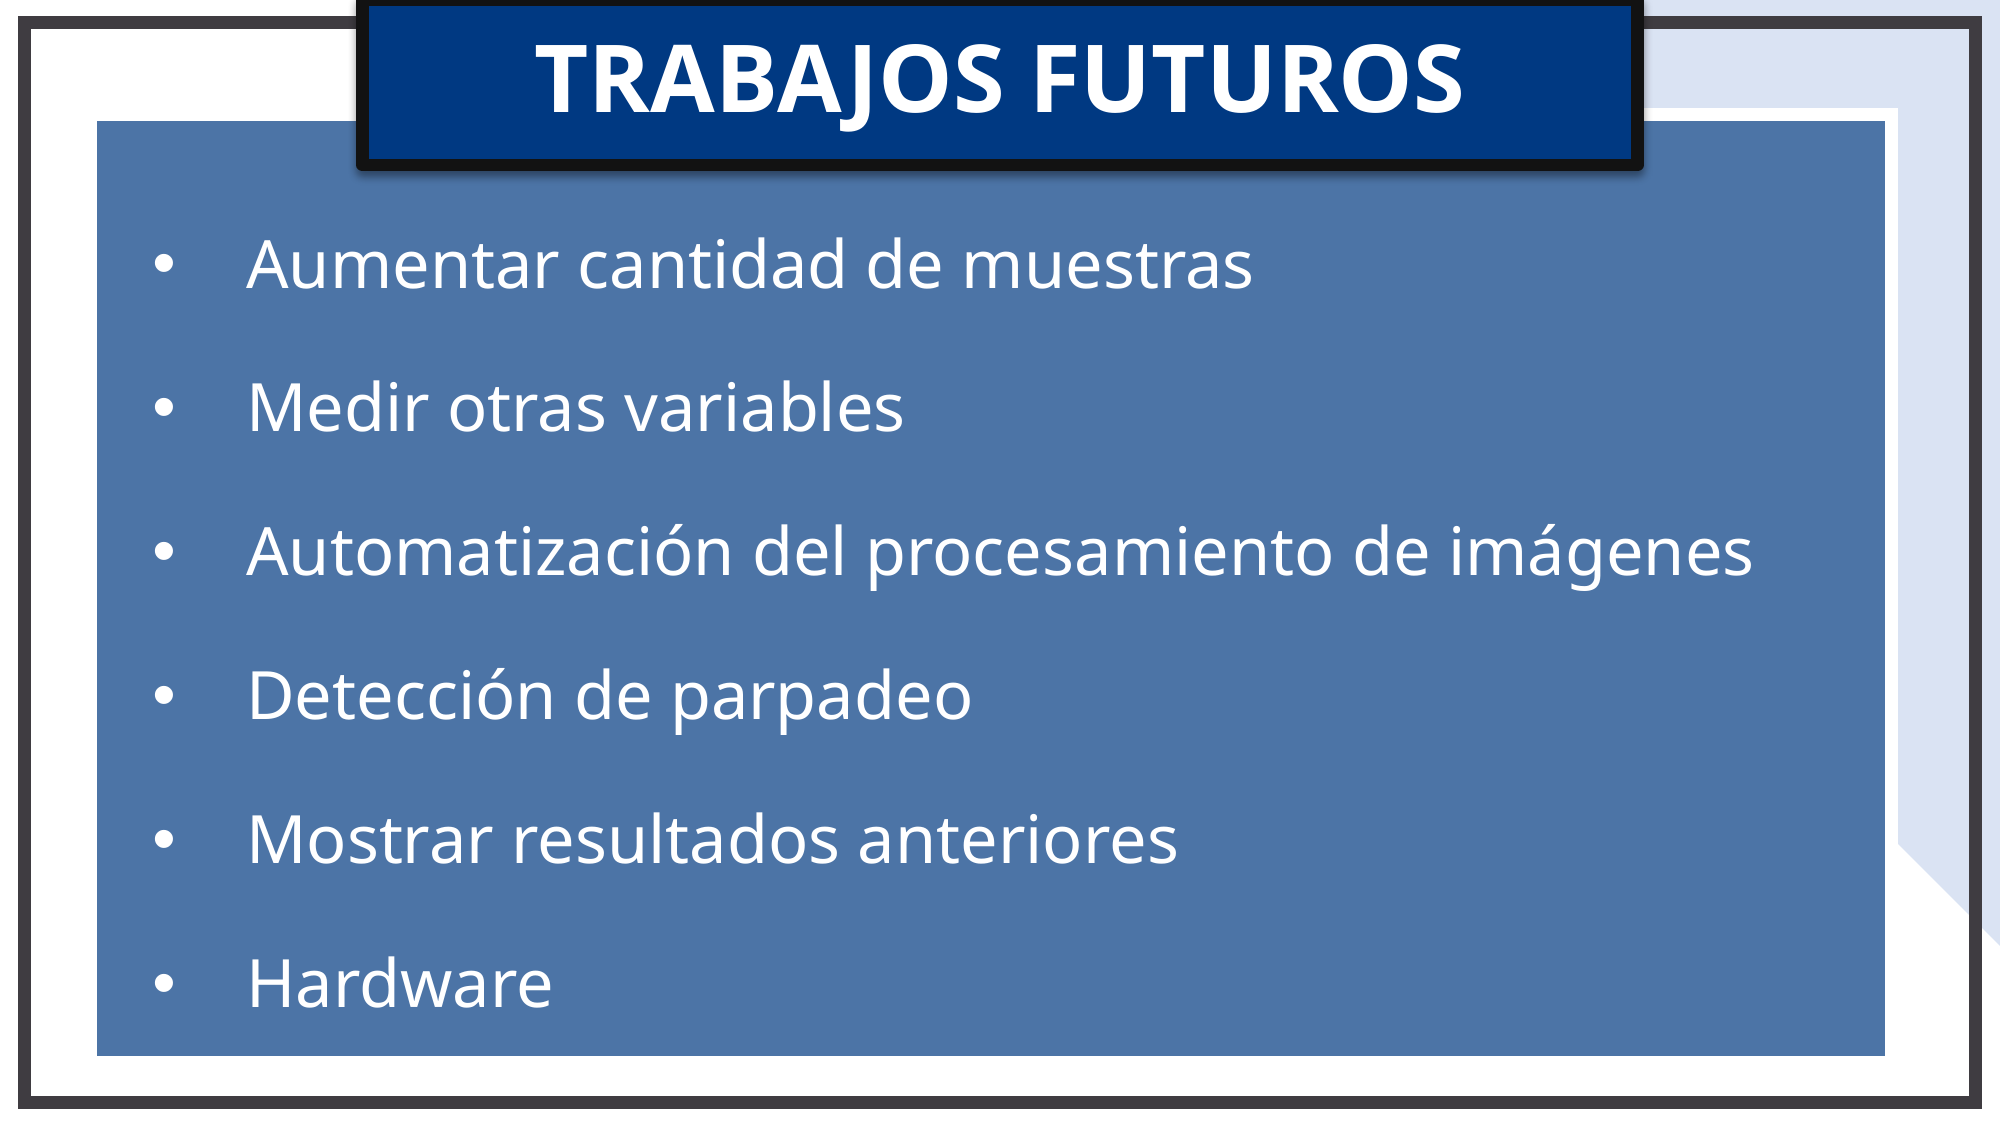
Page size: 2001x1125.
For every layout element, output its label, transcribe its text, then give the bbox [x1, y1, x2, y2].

text_box [90, 114, 1893, 1063]
title TRABAJOS FUTUROS [362, 0, 1638, 166]
text_box Aumentar cantidad de muestras Medir otras variables Automatización del procesamiento de imágenes Detección de parpadeo Mostrar resultados anteriores Hardware [137, 242, 1863, 1010]
text_box [1638, 0, 2000, 948]
text_box [23, 21, 1976, 1104]
